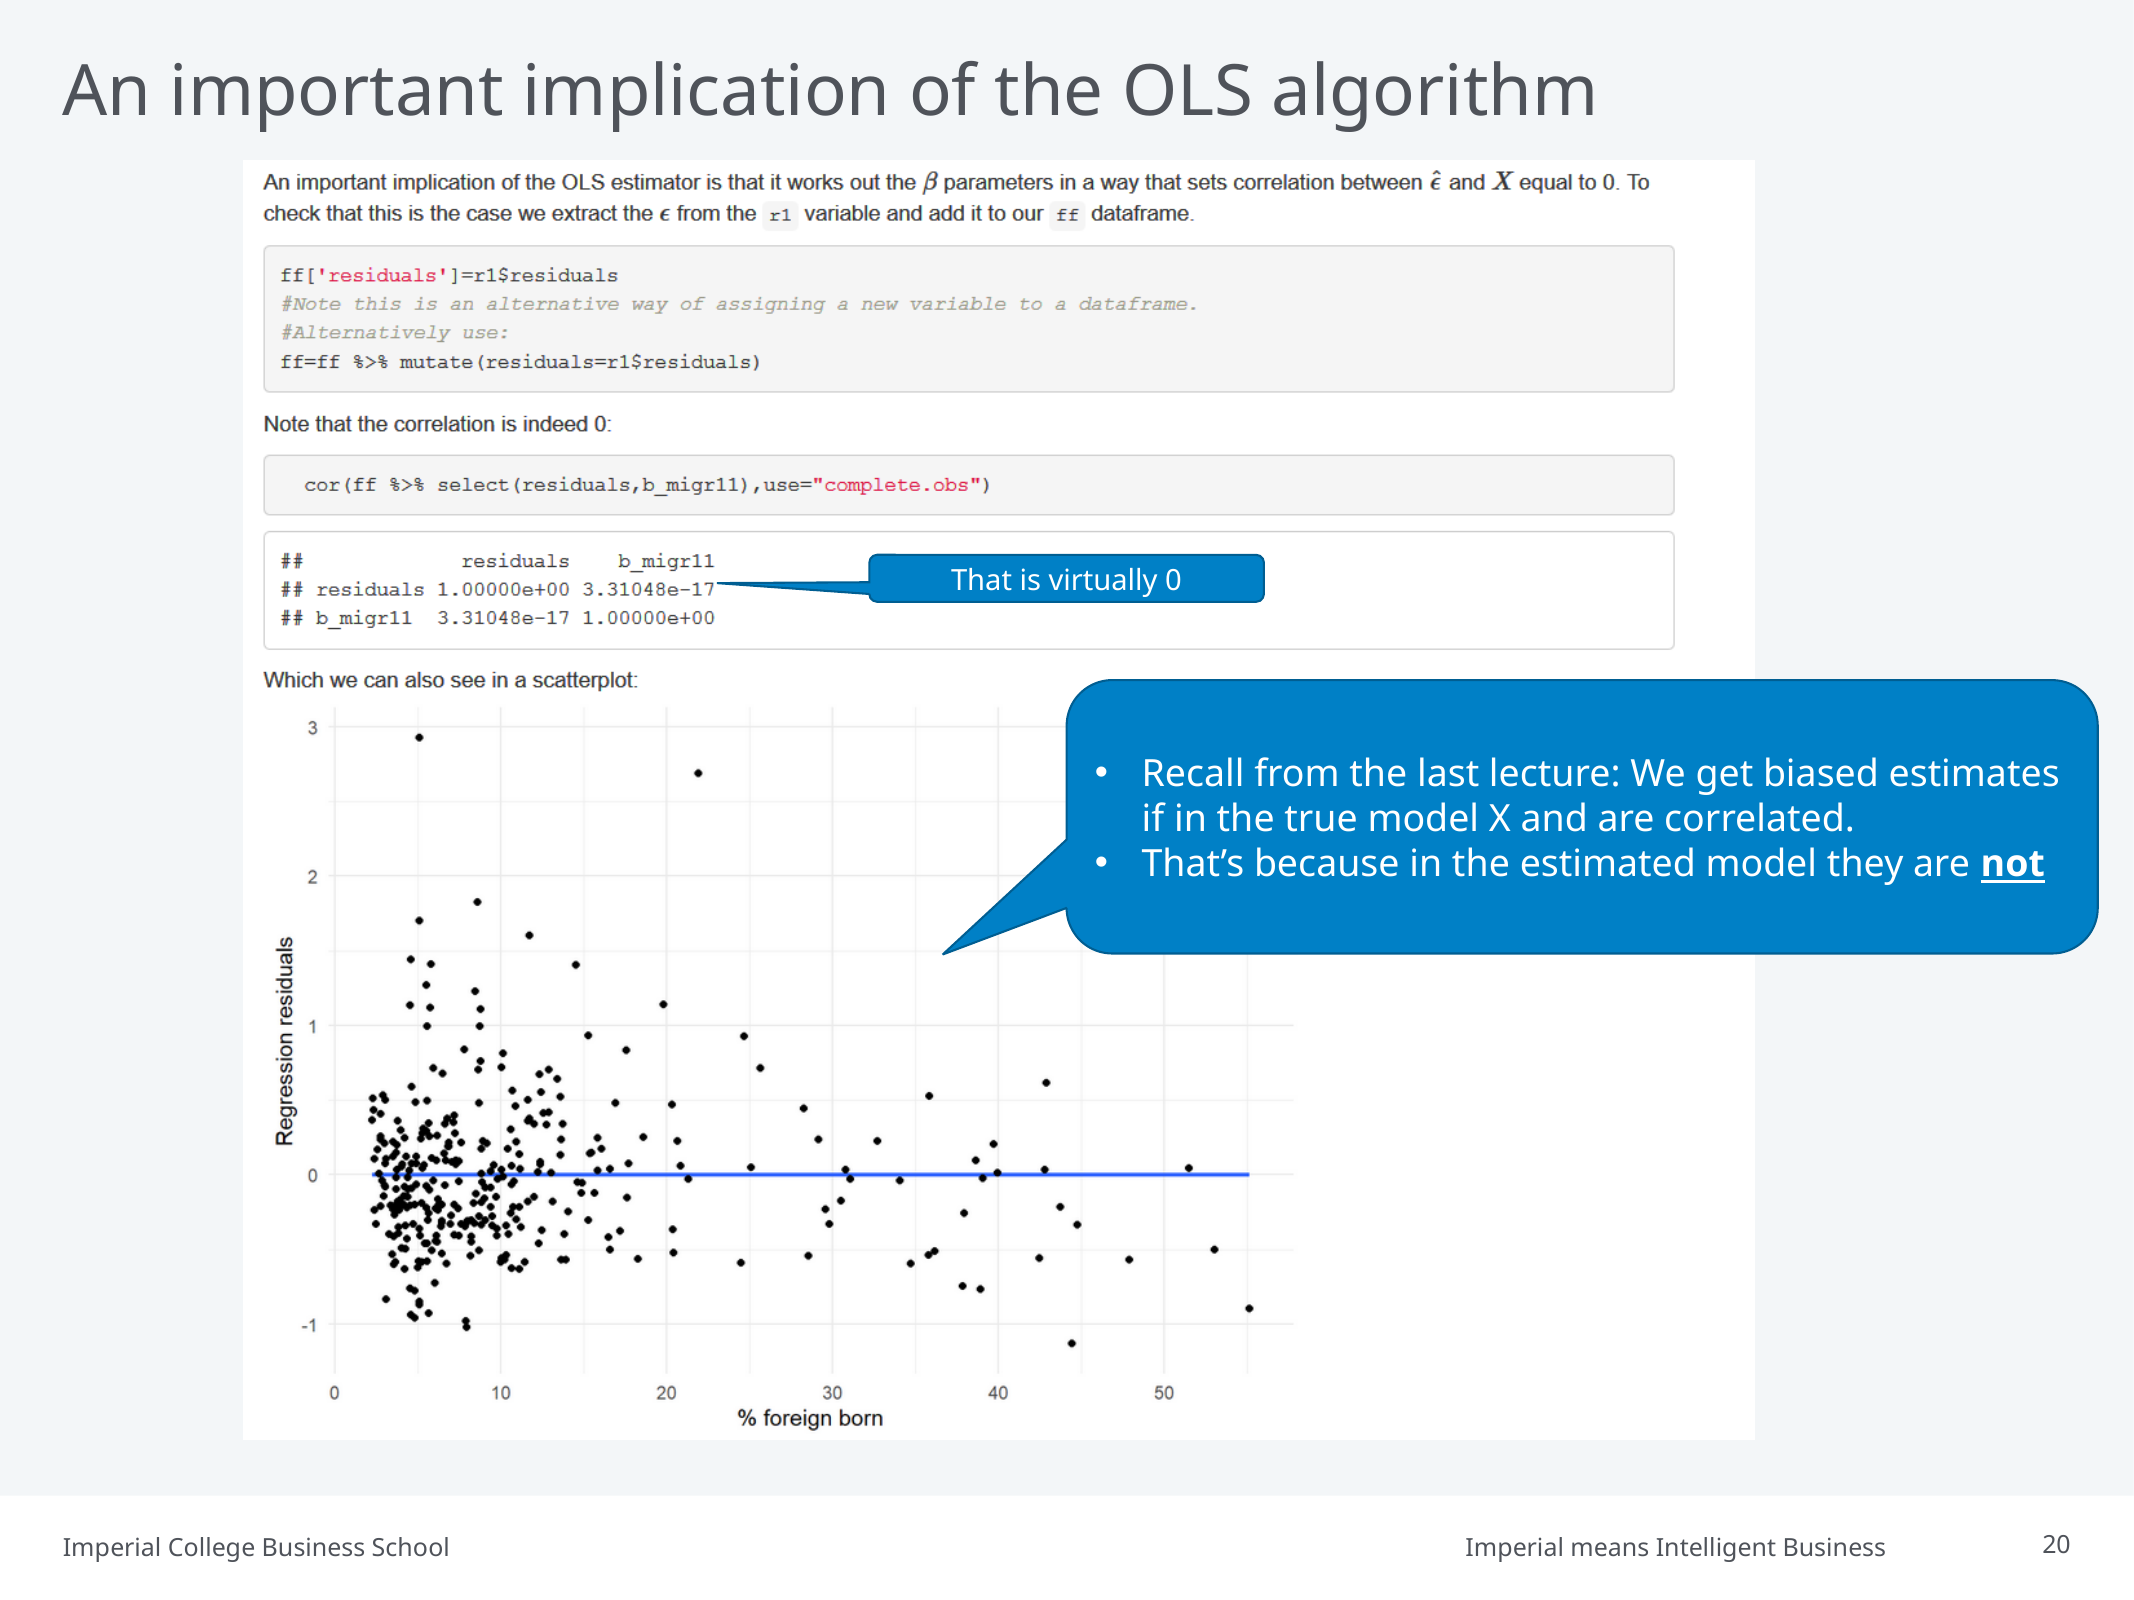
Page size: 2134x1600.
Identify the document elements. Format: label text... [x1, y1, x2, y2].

picture [242, 160, 1755, 1440]
title An important implication of the OLS algorithm [62, 50, 2071, 195]
